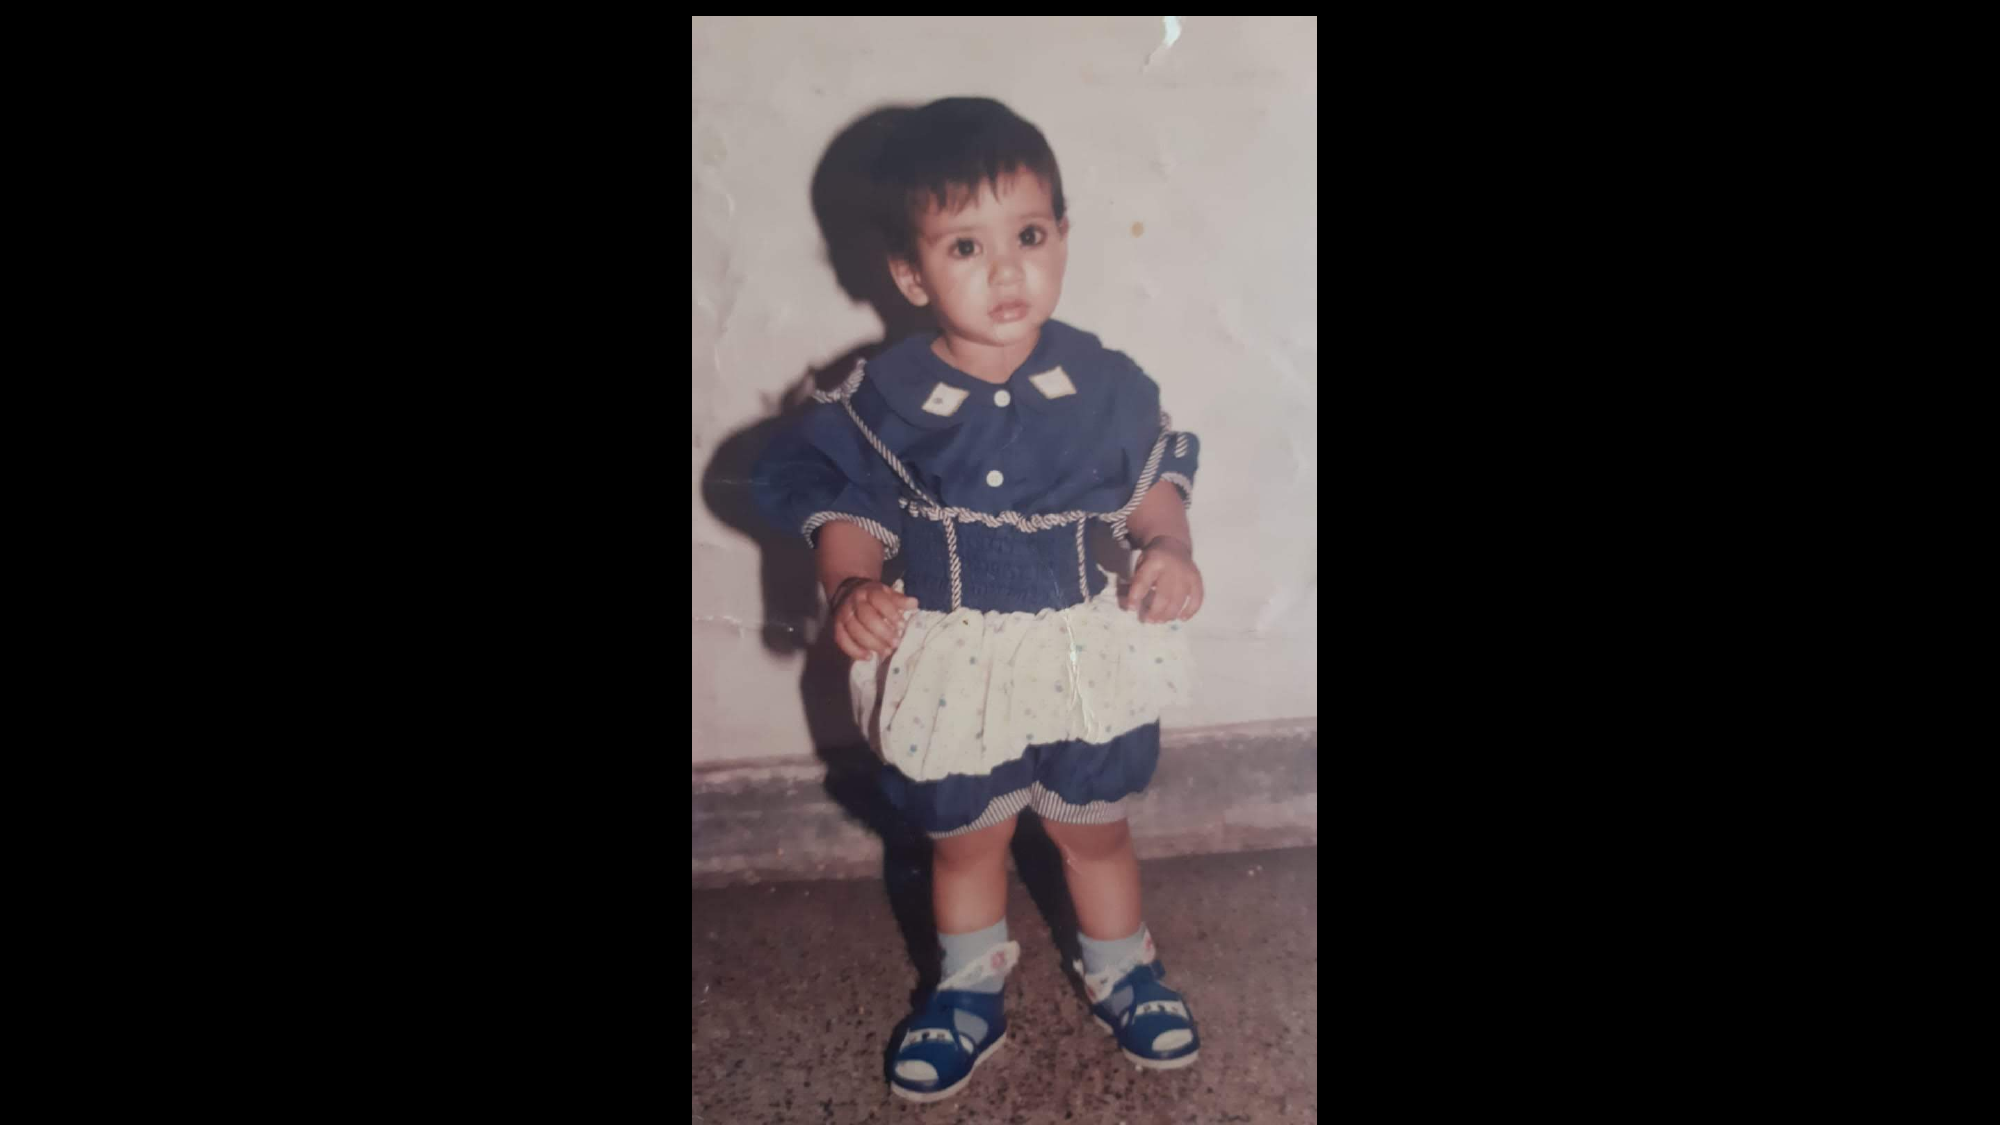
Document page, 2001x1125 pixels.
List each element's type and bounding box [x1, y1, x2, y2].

picture [692, 16, 1317, 1125]
